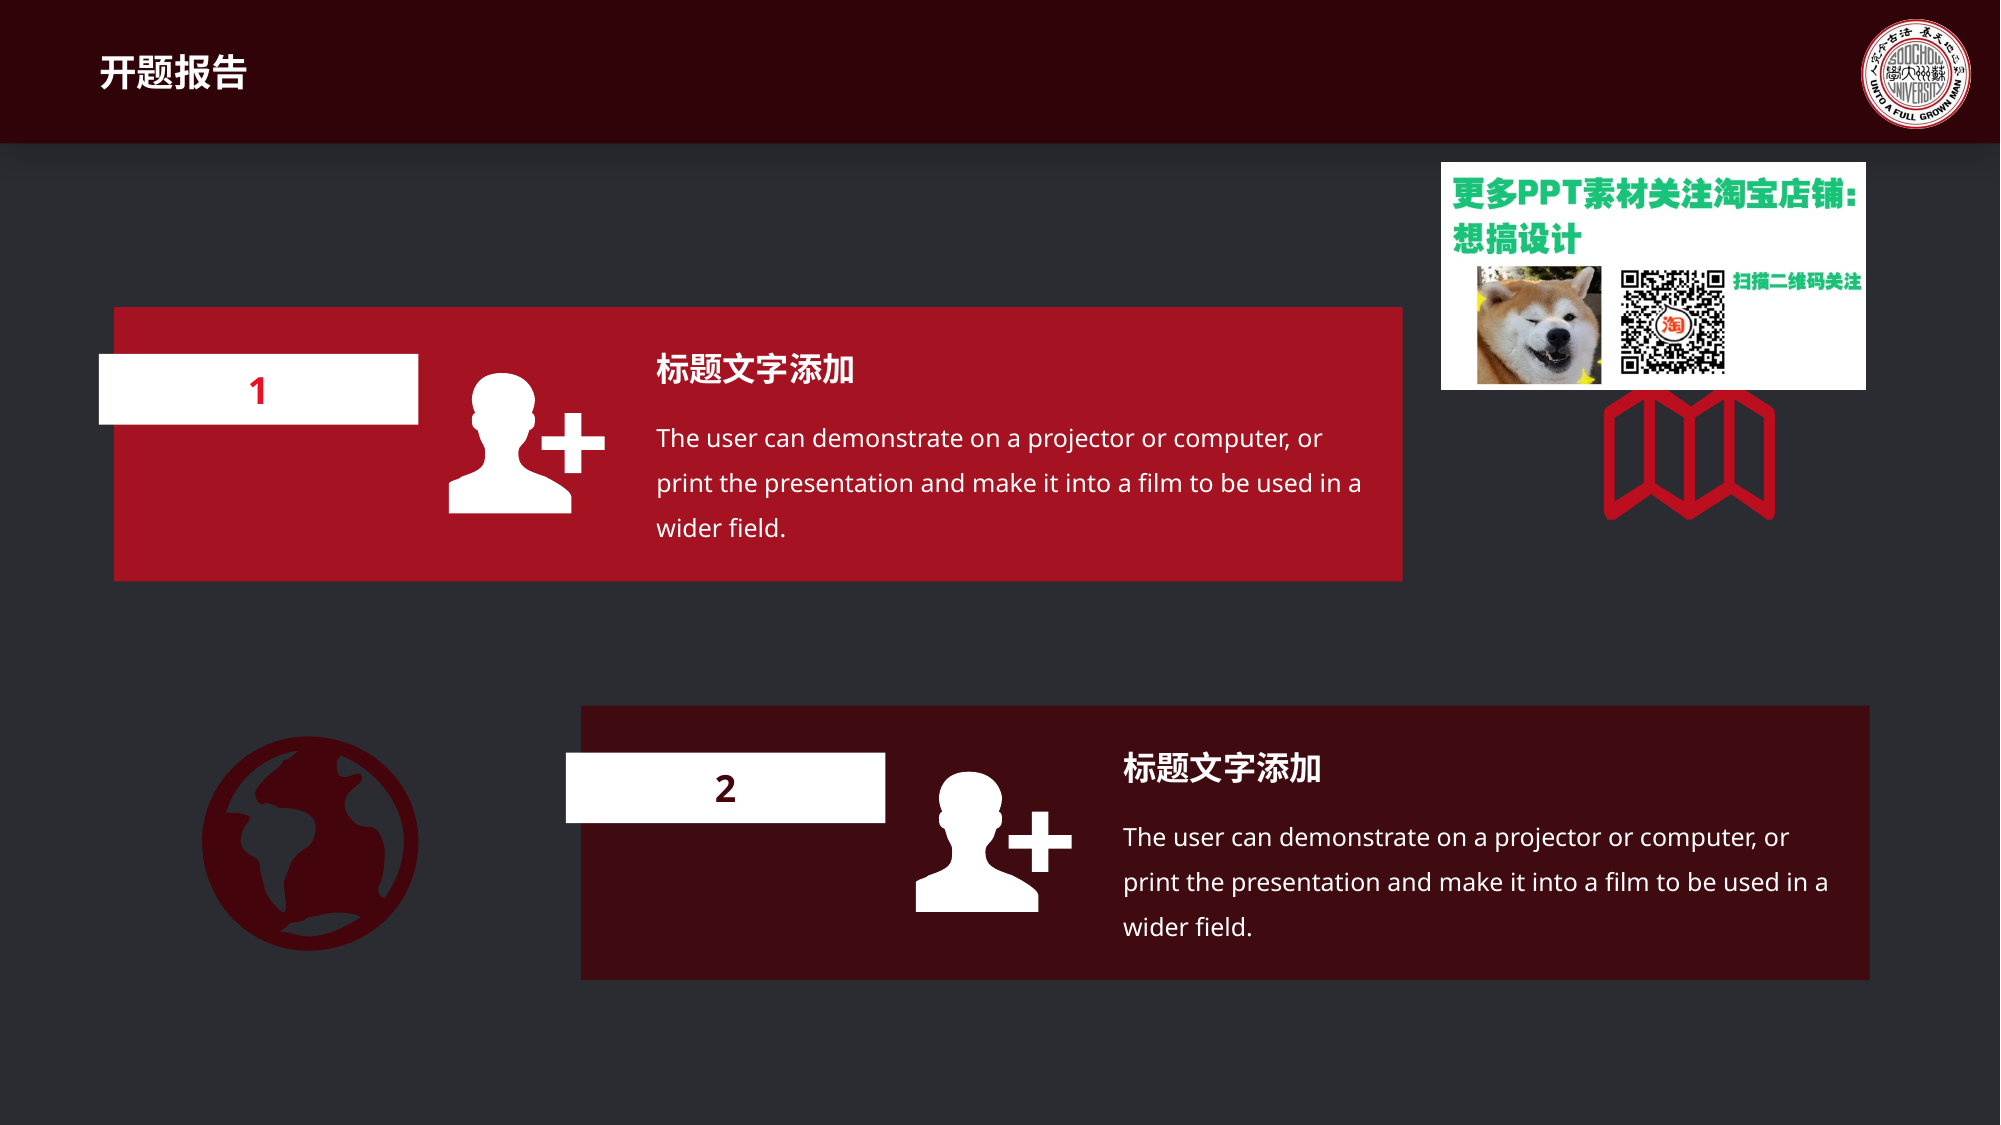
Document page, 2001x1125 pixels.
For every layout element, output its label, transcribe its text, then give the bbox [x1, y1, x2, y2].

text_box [1861, 19, 1972, 129]
text_box 开题报告 [84, 41, 265, 102]
text_box [1603, 390, 1775, 520]
text_box [0, 0, 2000, 144]
picture [1441, 162, 1866, 390]
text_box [98, 306, 1403, 582]
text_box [565, 705, 1870, 981]
text_box [202, 736, 419, 951]
